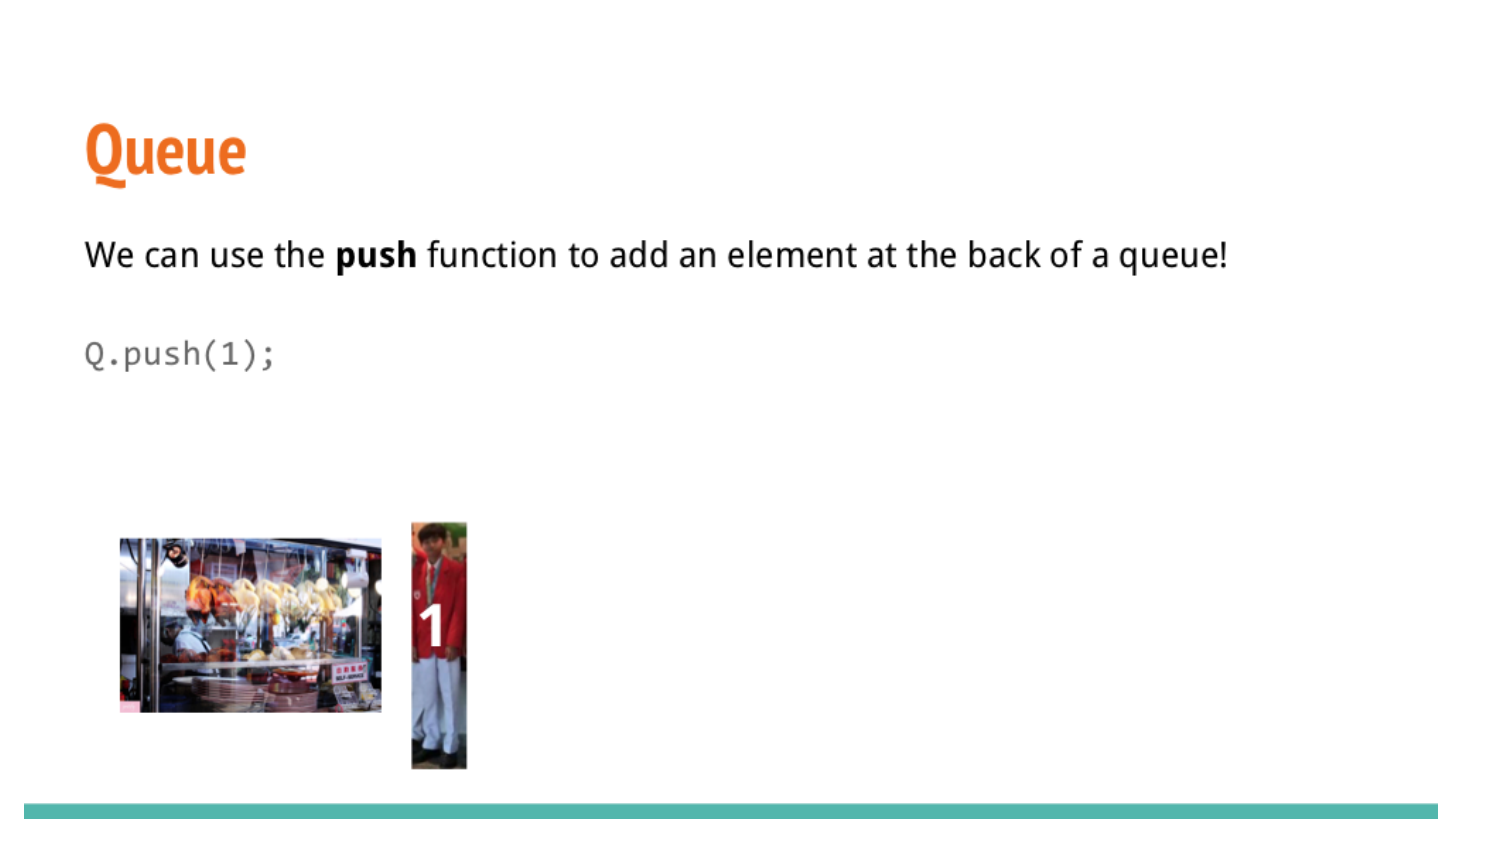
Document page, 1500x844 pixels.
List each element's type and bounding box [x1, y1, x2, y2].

picture [24, 24, 1438, 819]
